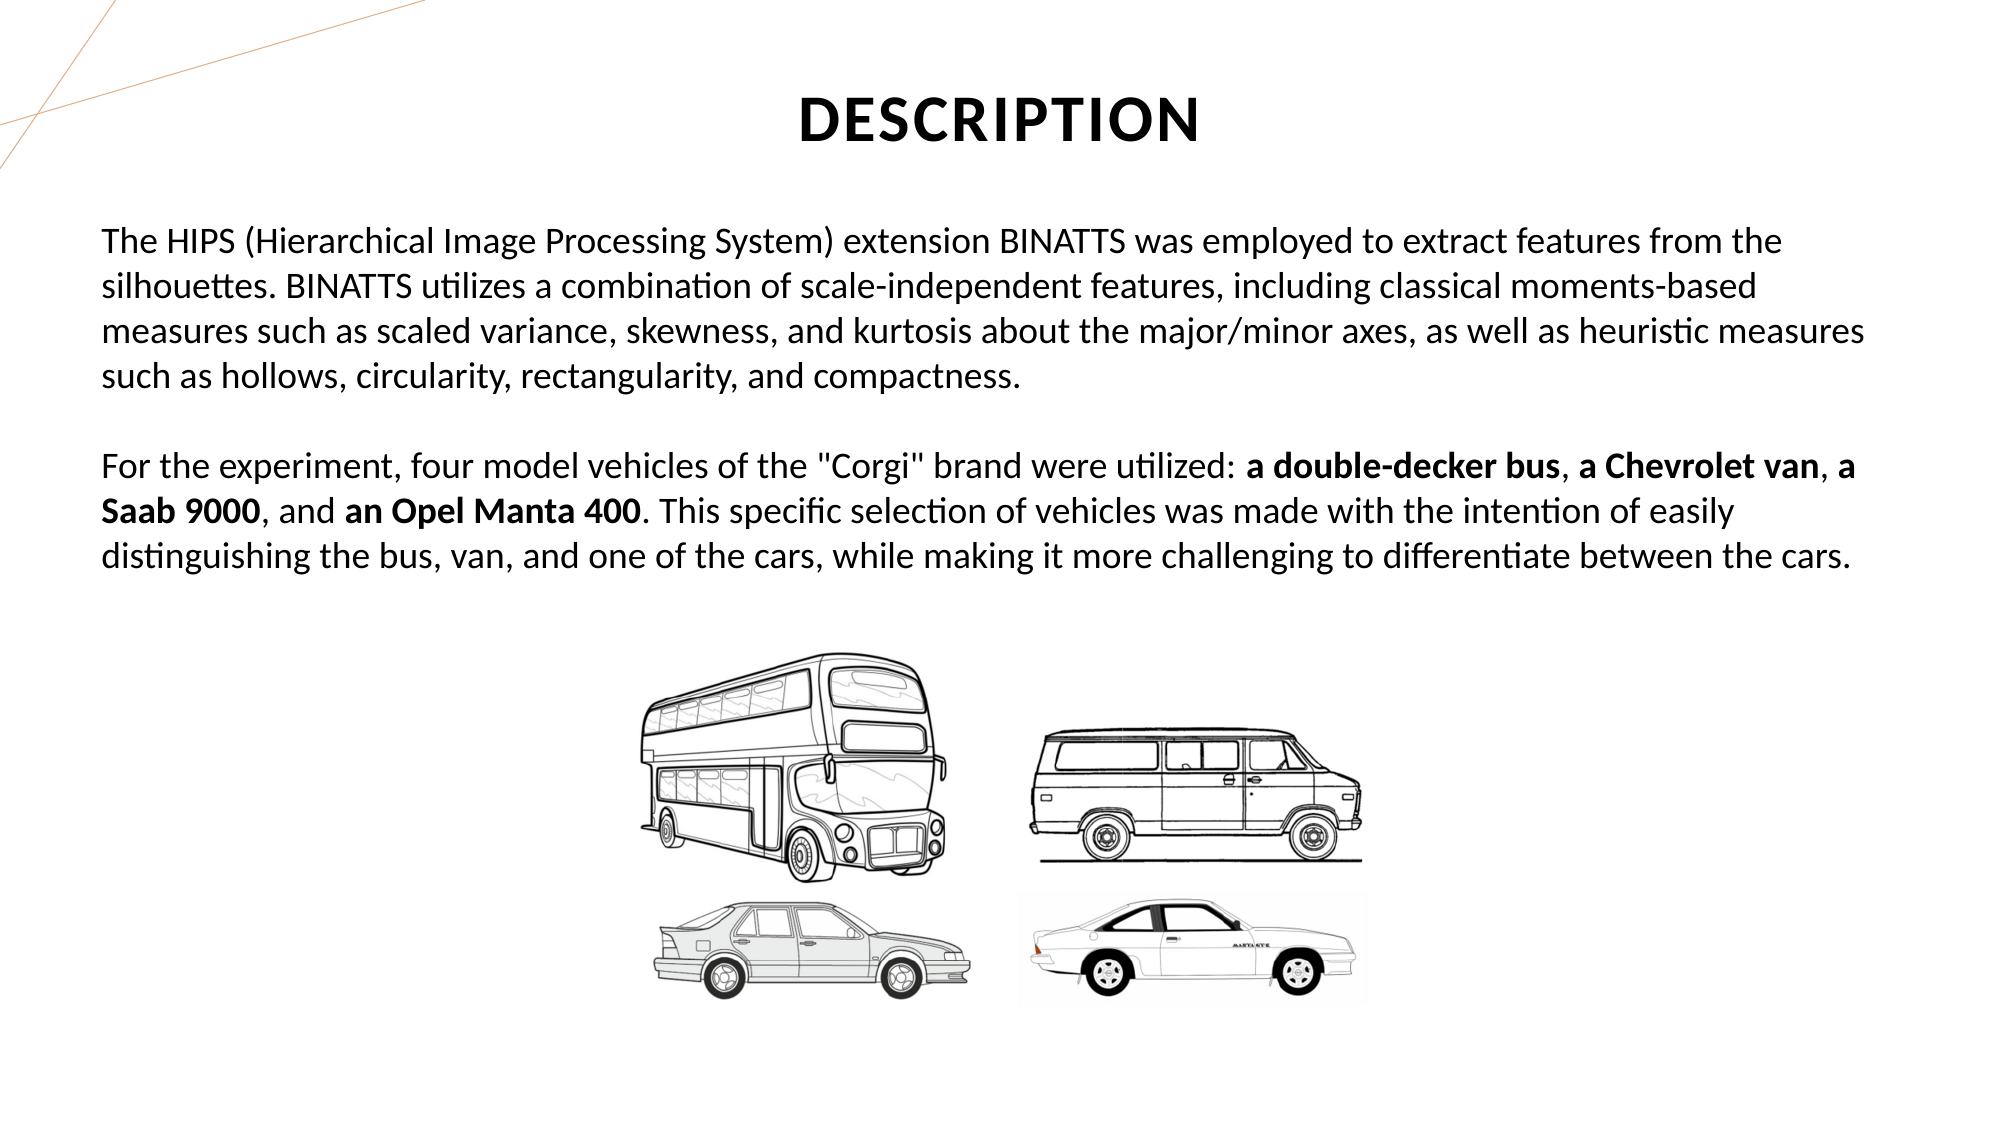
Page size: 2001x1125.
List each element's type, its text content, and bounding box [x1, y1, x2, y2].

picture [609, 632, 1391, 1026]
title description [137, 72, 1863, 167]
text_box The HIPS (Hierarchical Image Processing System) extension BINATTS was employed to extract features from the silhouettes. BINATTS utilizes a combination of scale-independent features, including classical moments-based measures such as scaled variance, skewness, and kurtosis about the major/minor axes, as well as heuristic measures such as hollows, circularity, rectangularity, and compactness. For the experiment, four model vehicles of the "Corgi" brand were utilized: a double-decker bus, a Chevrolet van, a Saab 9000, and an Opel Manta 400. This specific selection of vehicles was made with the intention of easily distinguishing the bus, van, and one of the cars, while making it more challenging to differentiate between the cars. [86, 208, 1914, 584]
